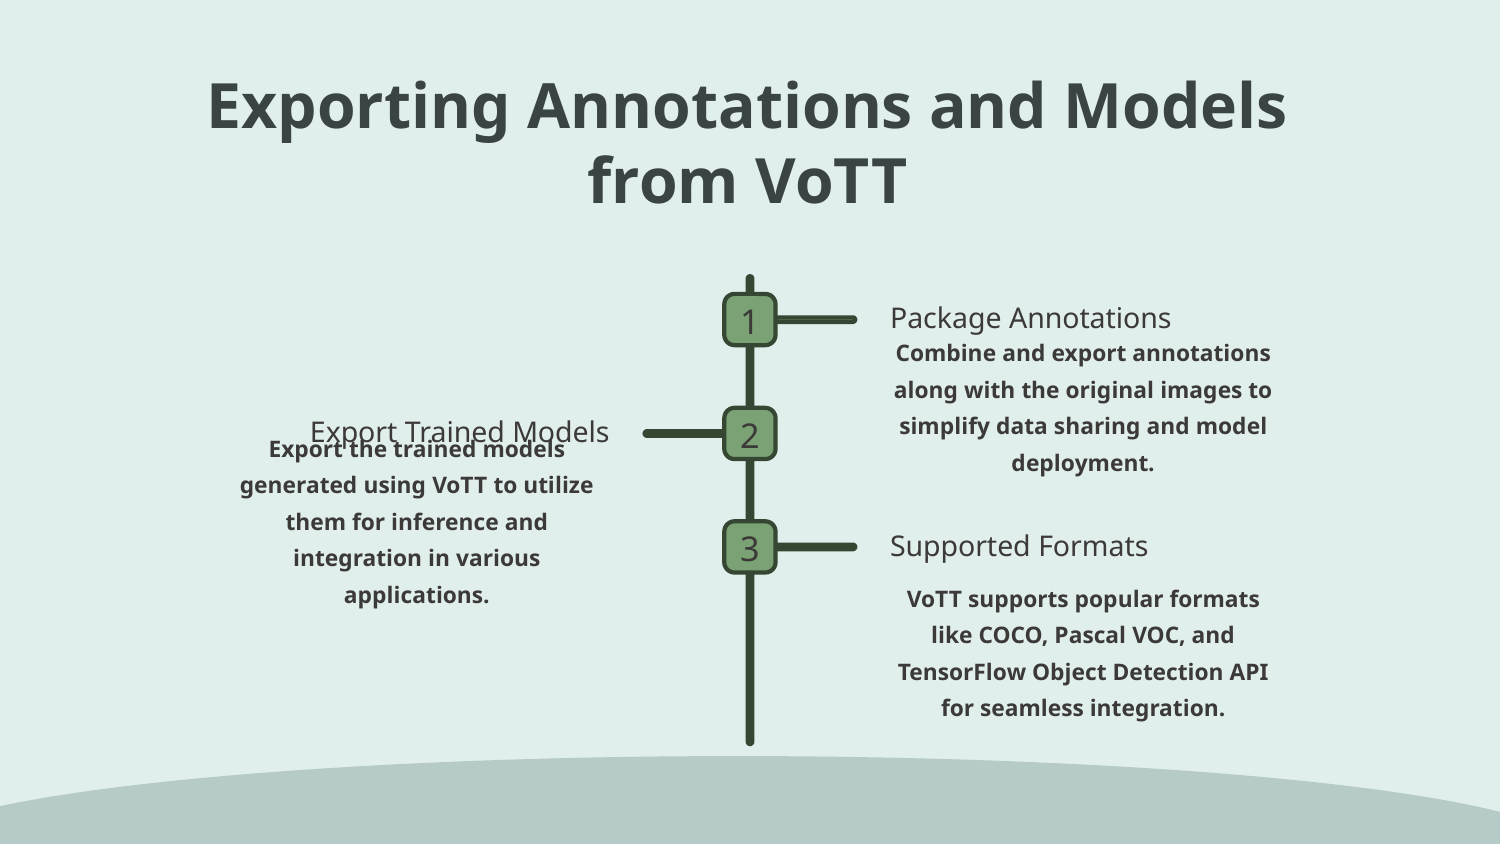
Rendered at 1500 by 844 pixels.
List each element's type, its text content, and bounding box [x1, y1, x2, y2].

text_box Combine and export annotations along with the original images to simplify data sharing and model deployment. [875, 348, 1291, 458]
text_box [208, 99, 1291, 242]
text_box [778, 315, 858, 325]
text_box Export the trained models generated using VoTT to utilize them for inference and integration in various applications. [208, 462, 625, 572]
text_box [745, 575, 755, 747]
title Exporting Annotations and Models from VoTT [115, 94, 1380, 189]
text_box 1 [742, 298, 758, 341]
text_box [745, 462, 755, 519]
text_box [745, 348, 755, 405]
text_box [642, 429, 722, 438]
text_box 3 [740, 525, 760, 569]
text_box [722, 291, 778, 348]
text_box Package Annotations [875, 298, 1149, 335]
text_box [722, 519, 778, 575]
text_box [778, 542, 858, 552]
text_box VoTT supports popular formats like COCO, Pascal VOC, and TensorFlow Object Detection API for seamless integration. [875, 575, 1291, 722]
text_box Export Trained Models [334, 412, 625, 449]
text_box Supported Formats [875, 526, 1127, 562]
text_box [745, 274, 755, 291]
text_box 2 [740, 412, 759, 455]
text_box [722, 405, 778, 462]
